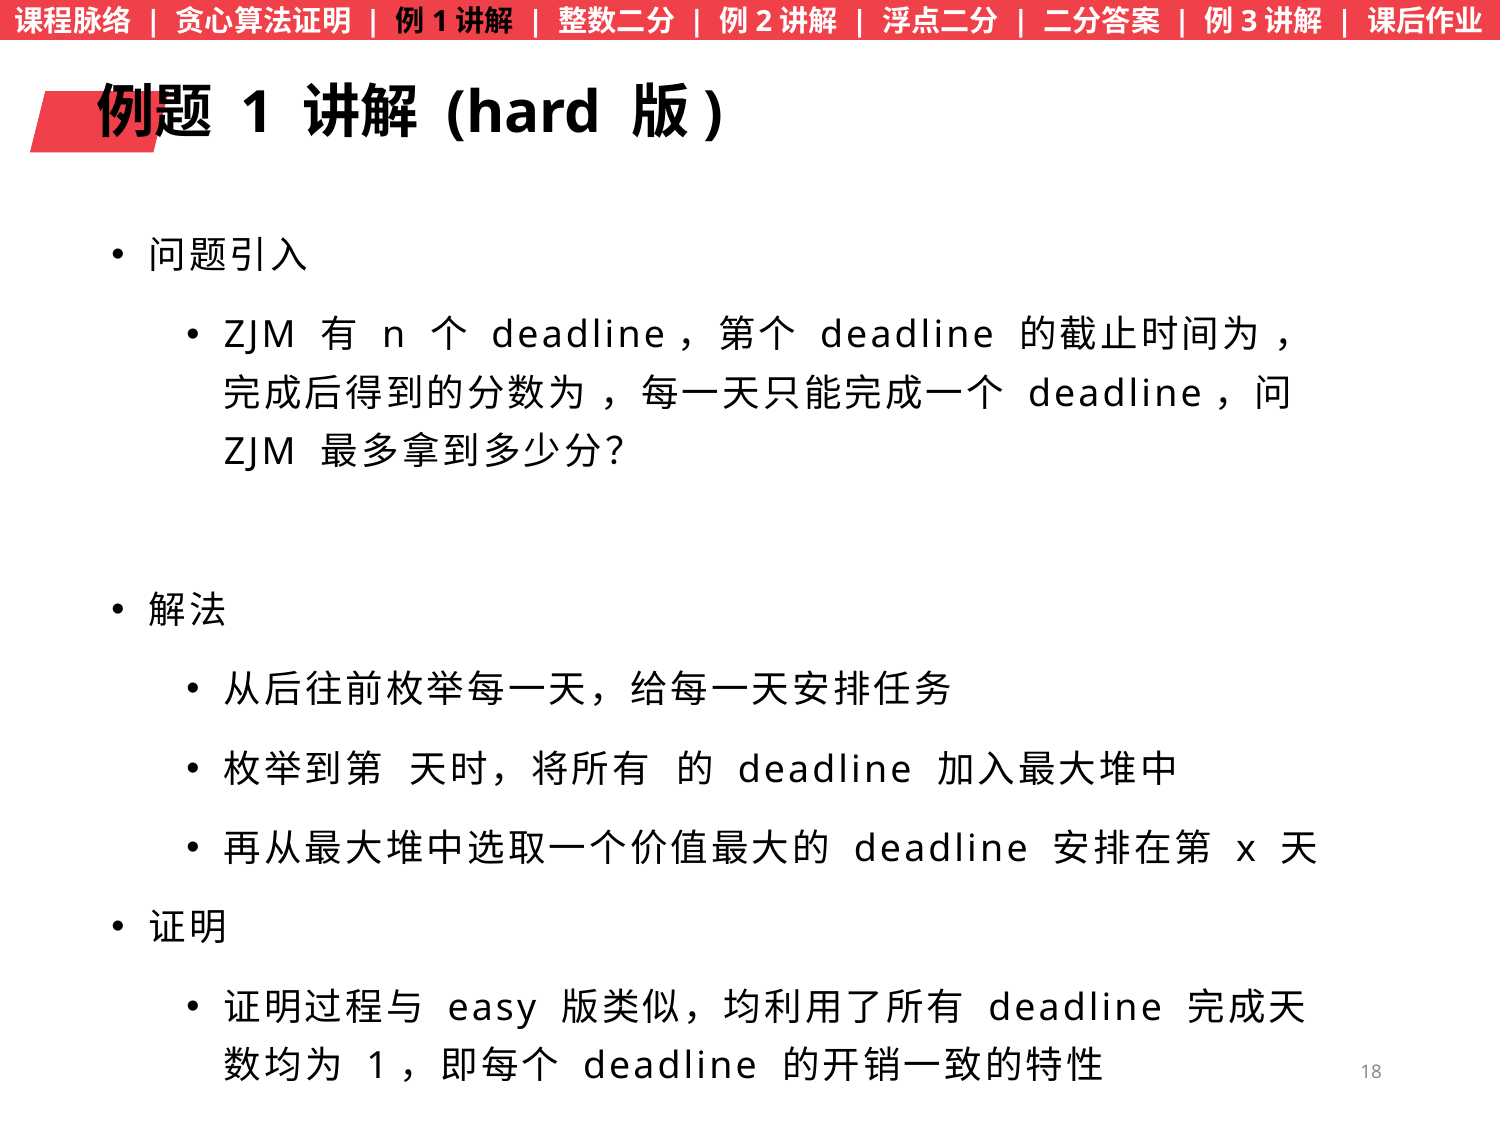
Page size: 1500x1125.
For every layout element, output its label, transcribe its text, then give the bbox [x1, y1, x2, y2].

slide_number 18 [1059, 1042, 1397, 1103]
text_box 课程脉络 | 贪心算法证明 | 例1讲解 | 整数二分 | 例2讲解 | 浮点二分 | 二分答案 | 例3讲解 | 课后作业 [0, 0, 1500, 41]
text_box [29, 66, 1246, 153]
